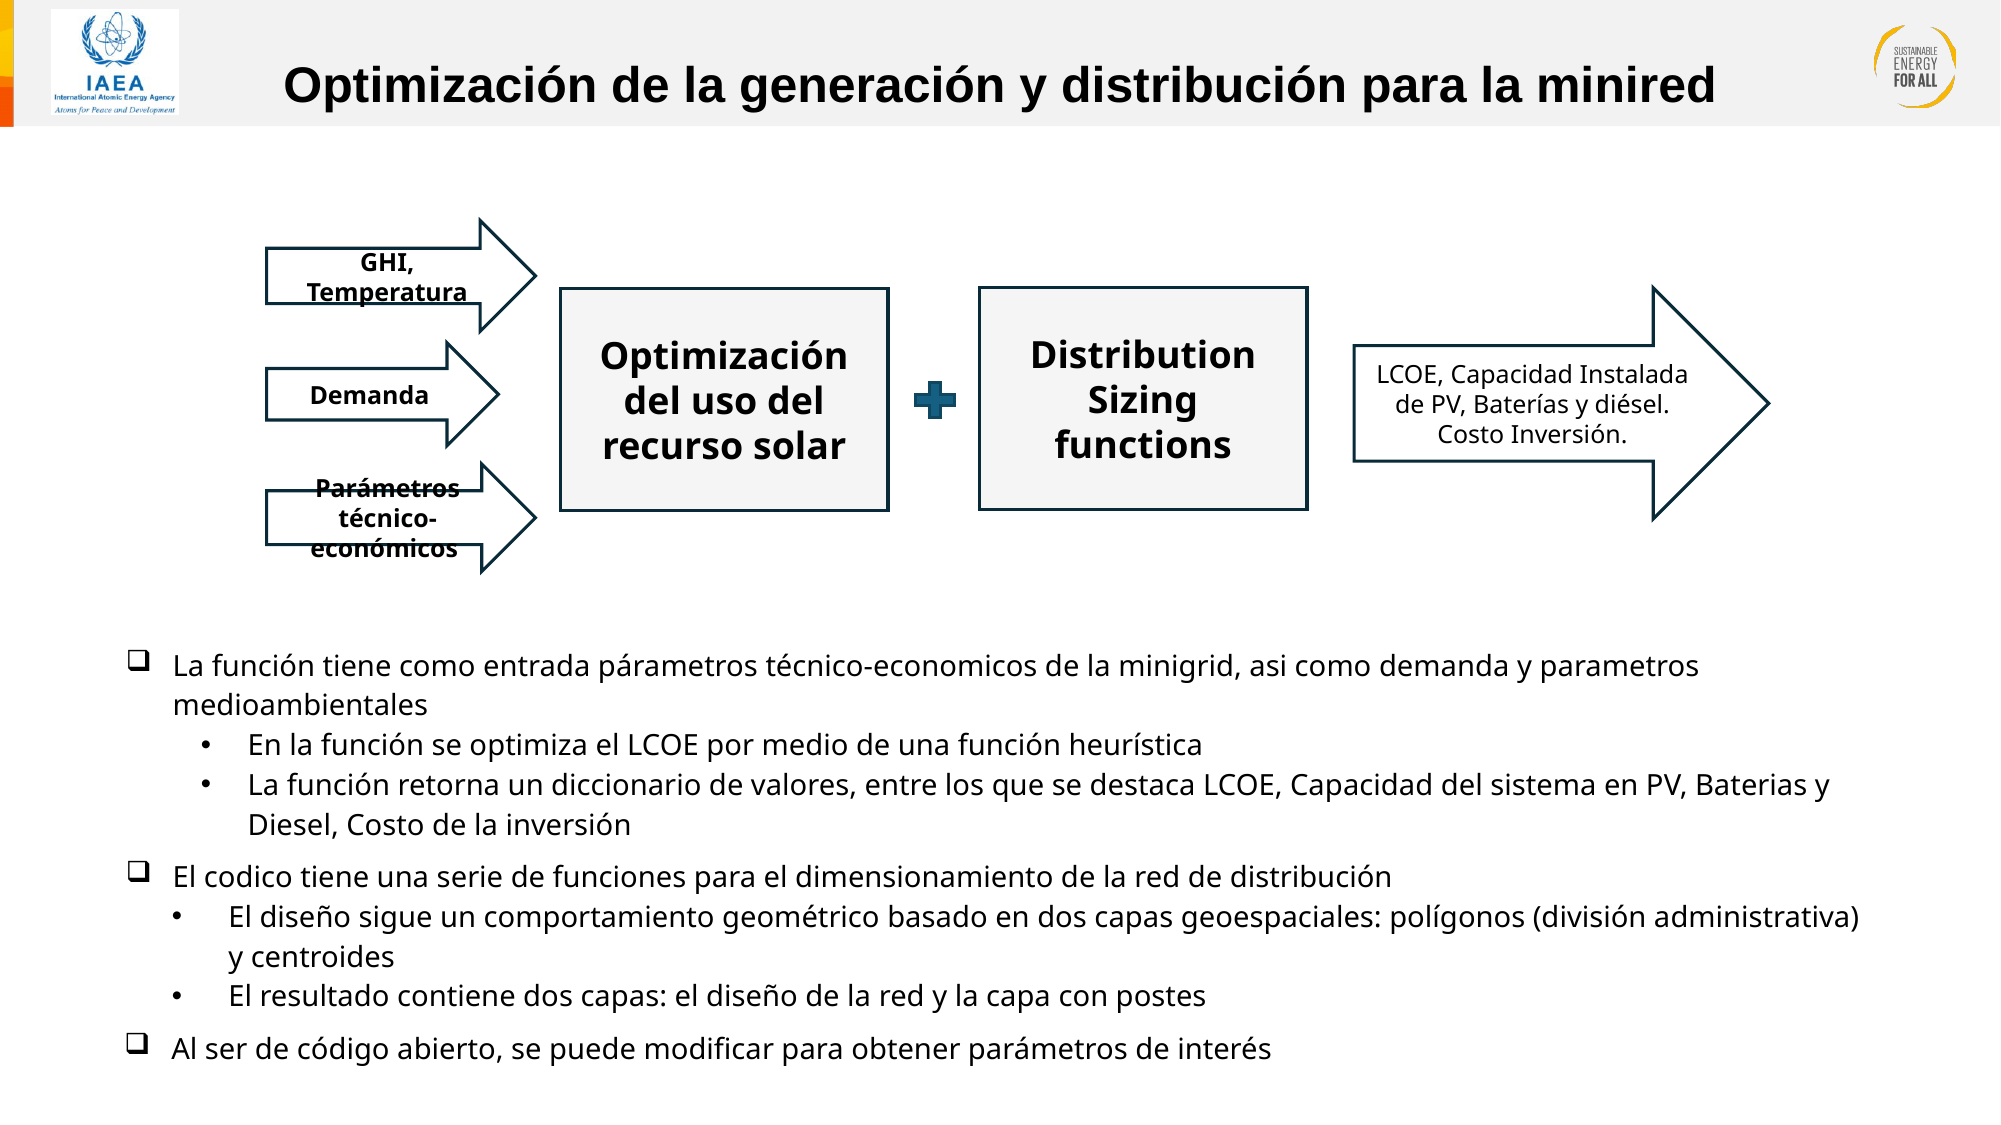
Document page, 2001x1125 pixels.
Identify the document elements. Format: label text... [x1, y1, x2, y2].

text_box Demanda [265, 339, 501, 450]
text_box Parámetros técnico-económicos [265, 460, 538, 576]
text_box Distribution Sizing functions [978, 286, 1309, 511]
text_box La función tiene como entrada párametros técnico-economicos de la minigrid, asi como demanda y parametros medioambientales En la función se optimiza el LCOE por medio de una función heurística La función retorna un diccionario de valores, entre los que se destaca LCOE, Capacidad del sistema en PV, Baterias y Diesel, Costo de la inversión El codico tiene una serie de funciones para el dimensionamiento de la red de distribución El diseño sigue un comportamiento geométrico basado en dos capas geoespaciales: polígonos (división administrativa) y centroides El resultado contiene dos capas: el diseño de la red y la capa con postes Al ser de código abierto, se puede modificar para obtener parámetros de interés [81, 634, 1877, 1125]
title Optimización de la generación y distribución para la minired [232, 43, 1769, 122]
picture [0, 0, 14, 126]
text_box Optimización del uso del recurso solar [559, 287, 890, 512]
text_box GHI, Temperatura [265, 216, 538, 336]
picture [50, 8, 179, 116]
text_box [914, 381, 956, 419]
text_box LCOE, Capacidad Instalada de PV, Baterías y diésel. Costo Inversión. [1352, 284, 1771, 523]
